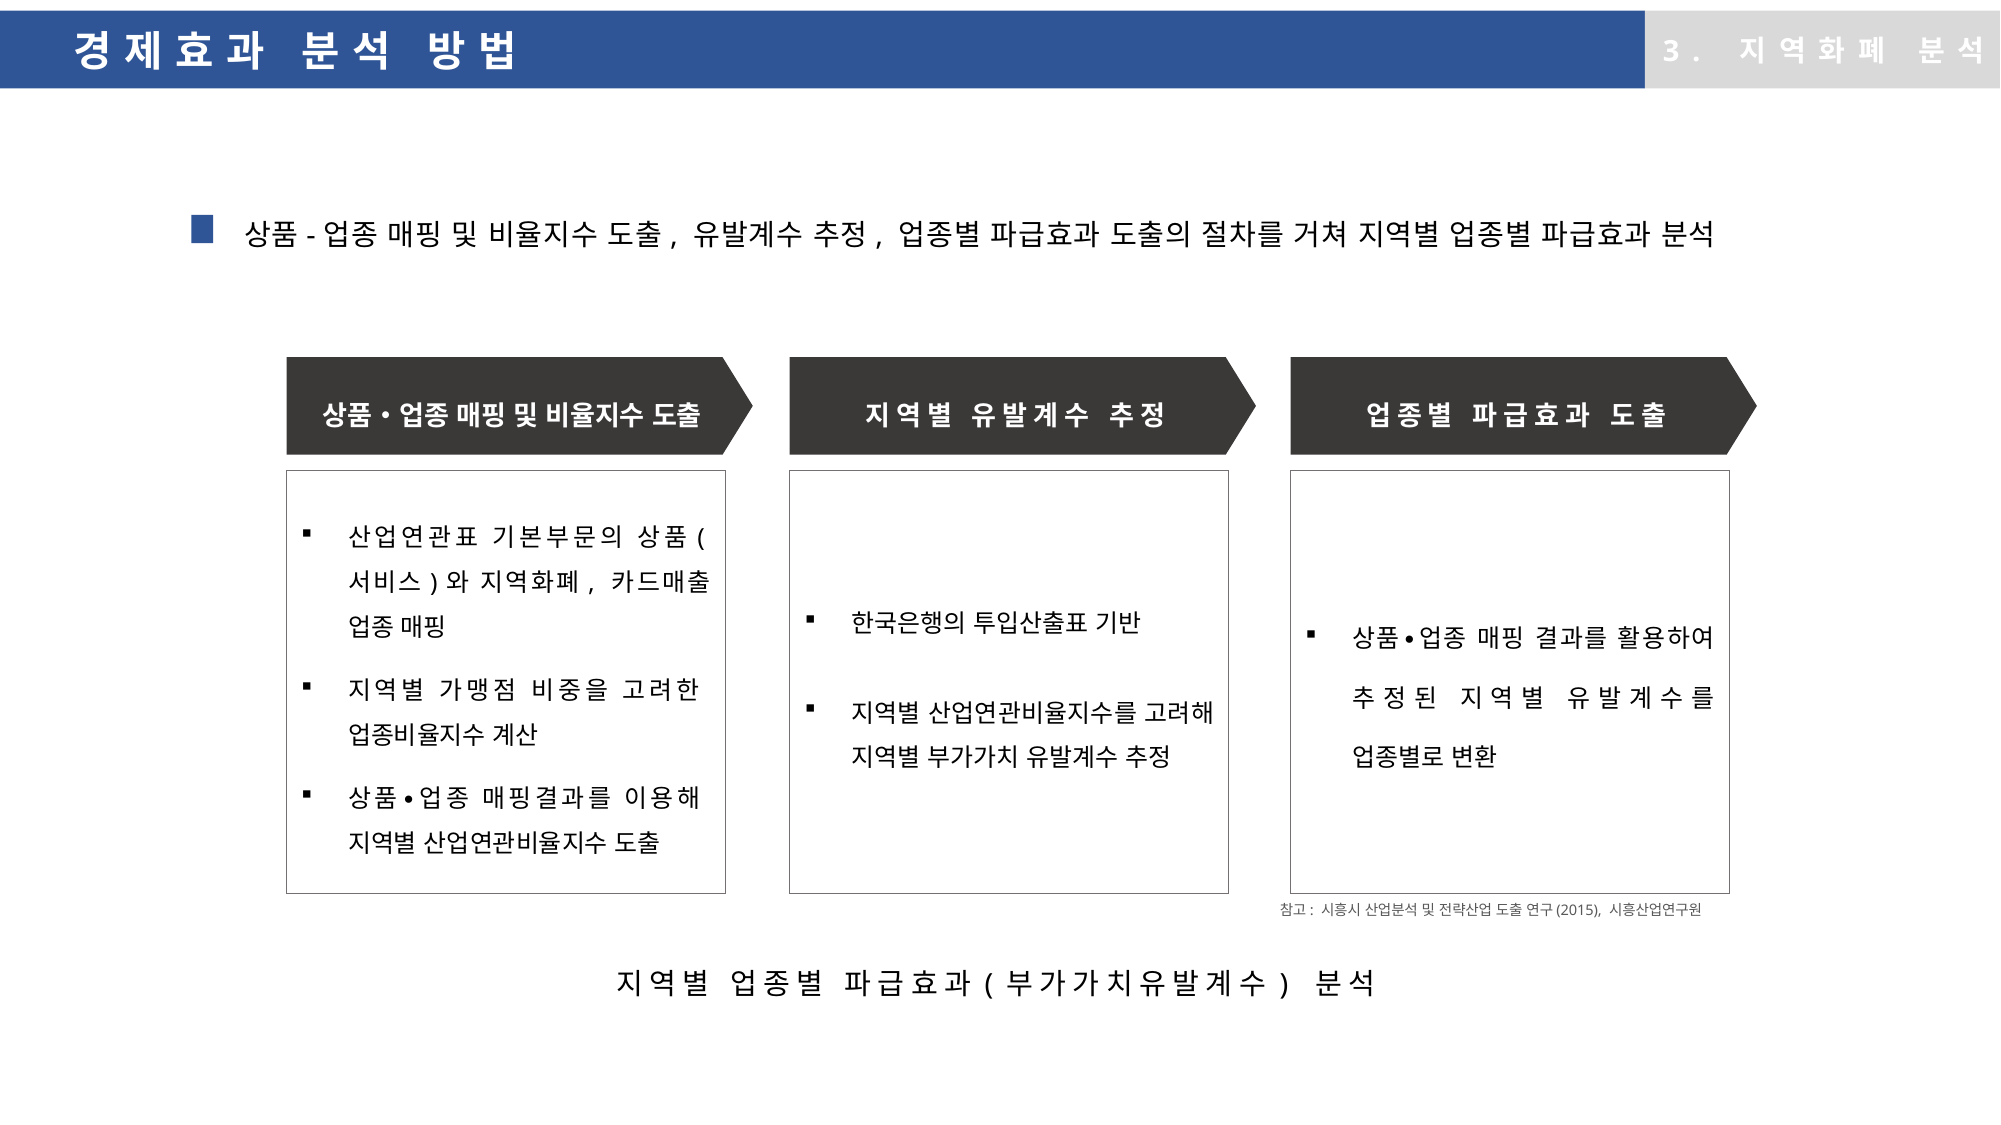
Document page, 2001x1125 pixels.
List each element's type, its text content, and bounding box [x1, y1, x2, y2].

text_box 업종별 파급효과 도출 [1289, 356, 1759, 456]
text_box 상품・업종 매핑 및 비율지수 도출 [285, 356, 754, 456]
text_box 참고: 시흥시 산업분석 및 전략산업 도출 연구(2015), 시흥산업연구원 [1265, 893, 1717, 926]
text_box 지역별 유발계수 추정 [788, 356, 1258, 456]
text_box [190, 214, 214, 244]
text_box 경제효과 분석 방법 [0, 10, 1644, 89]
text_box 상품-업종 매핑 및 비율지수 도출, 유발계수 추정, 업종별 파급효과 도출의 절차를 거쳐 지역별 업종별 파급효과 분석 [229, 191, 1944, 259]
text_box 상품∙업종 매핑 결과를 활용하여 추정된 지역별 유발계수를 업종별로 변환 [1290, 470, 1731, 894]
text_box 3. 지역화폐 분석 [1644, 10, 2000, 89]
text_box 지역별 업종별 파급효과(부가가치유발계수) 분석 [601, 958, 1391, 1008]
text_box 산업연관표 기본부문의 상품(서비스)와 지역화폐, 카드매출 업종 매핑 지역별 가맹점 비중을 고려한 업종비율지수 계산 상품∙업종 매핑결과를 이용해 지역별 산업연관비율지수 도출 [286, 470, 726, 894]
text_box 한국은행의 투입산출표 기반 지역별 산업연관비율지수를 고려해 지역별 부가가치 유발계수 추정 [789, 470, 1230, 894]
